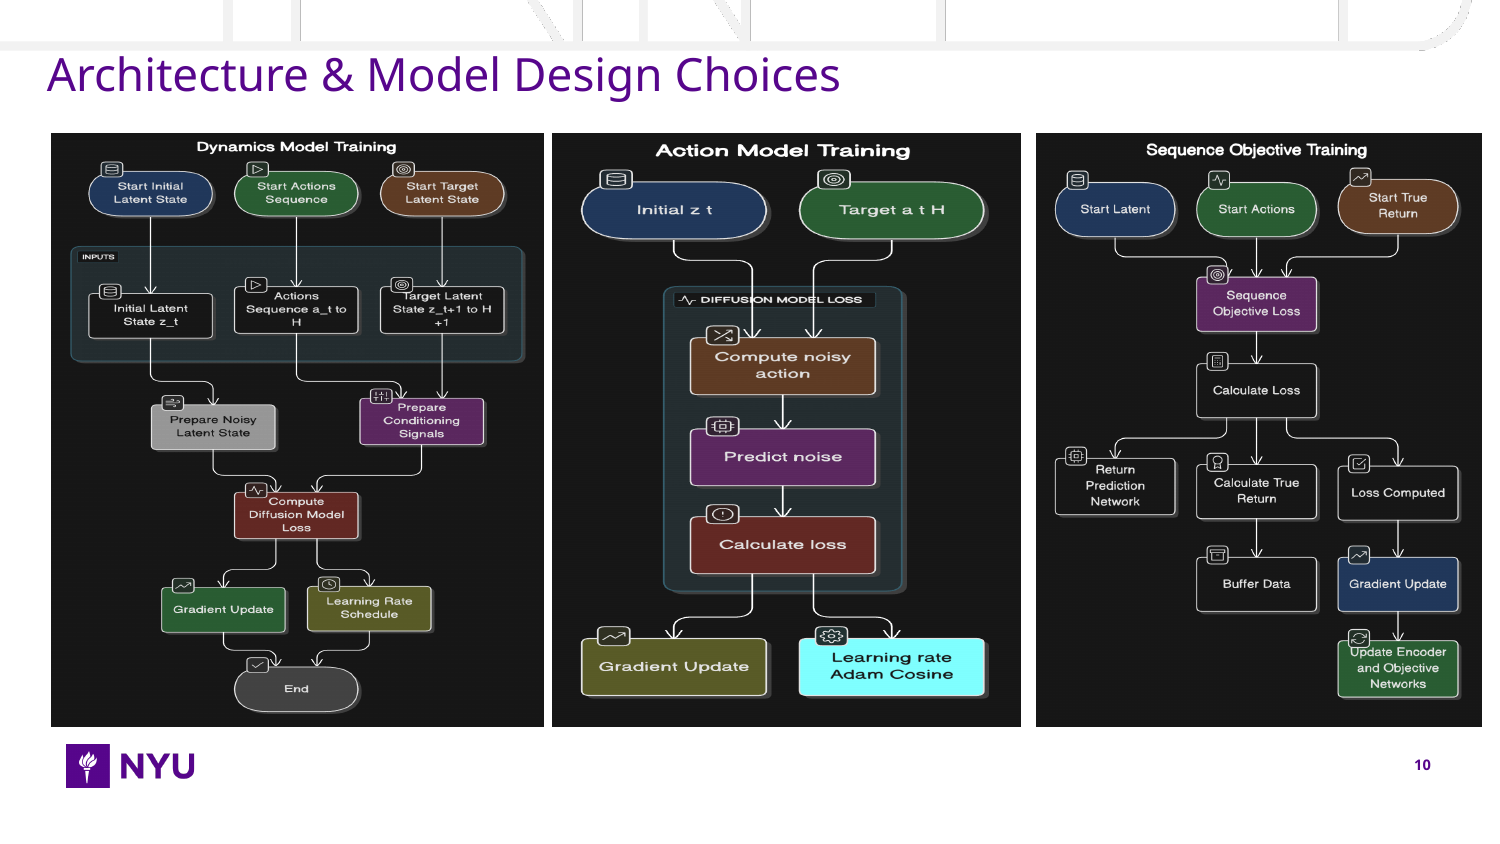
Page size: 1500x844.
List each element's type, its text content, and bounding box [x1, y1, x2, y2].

title Architecture & Model Design Choices [31, 39, 1414, 134]
picture [0, 0, 1496, 51]
picture [1036, 132, 1482, 727]
picture [552, 132, 1022, 727]
picture [66, 744, 195, 788]
picture [50, 132, 544, 727]
